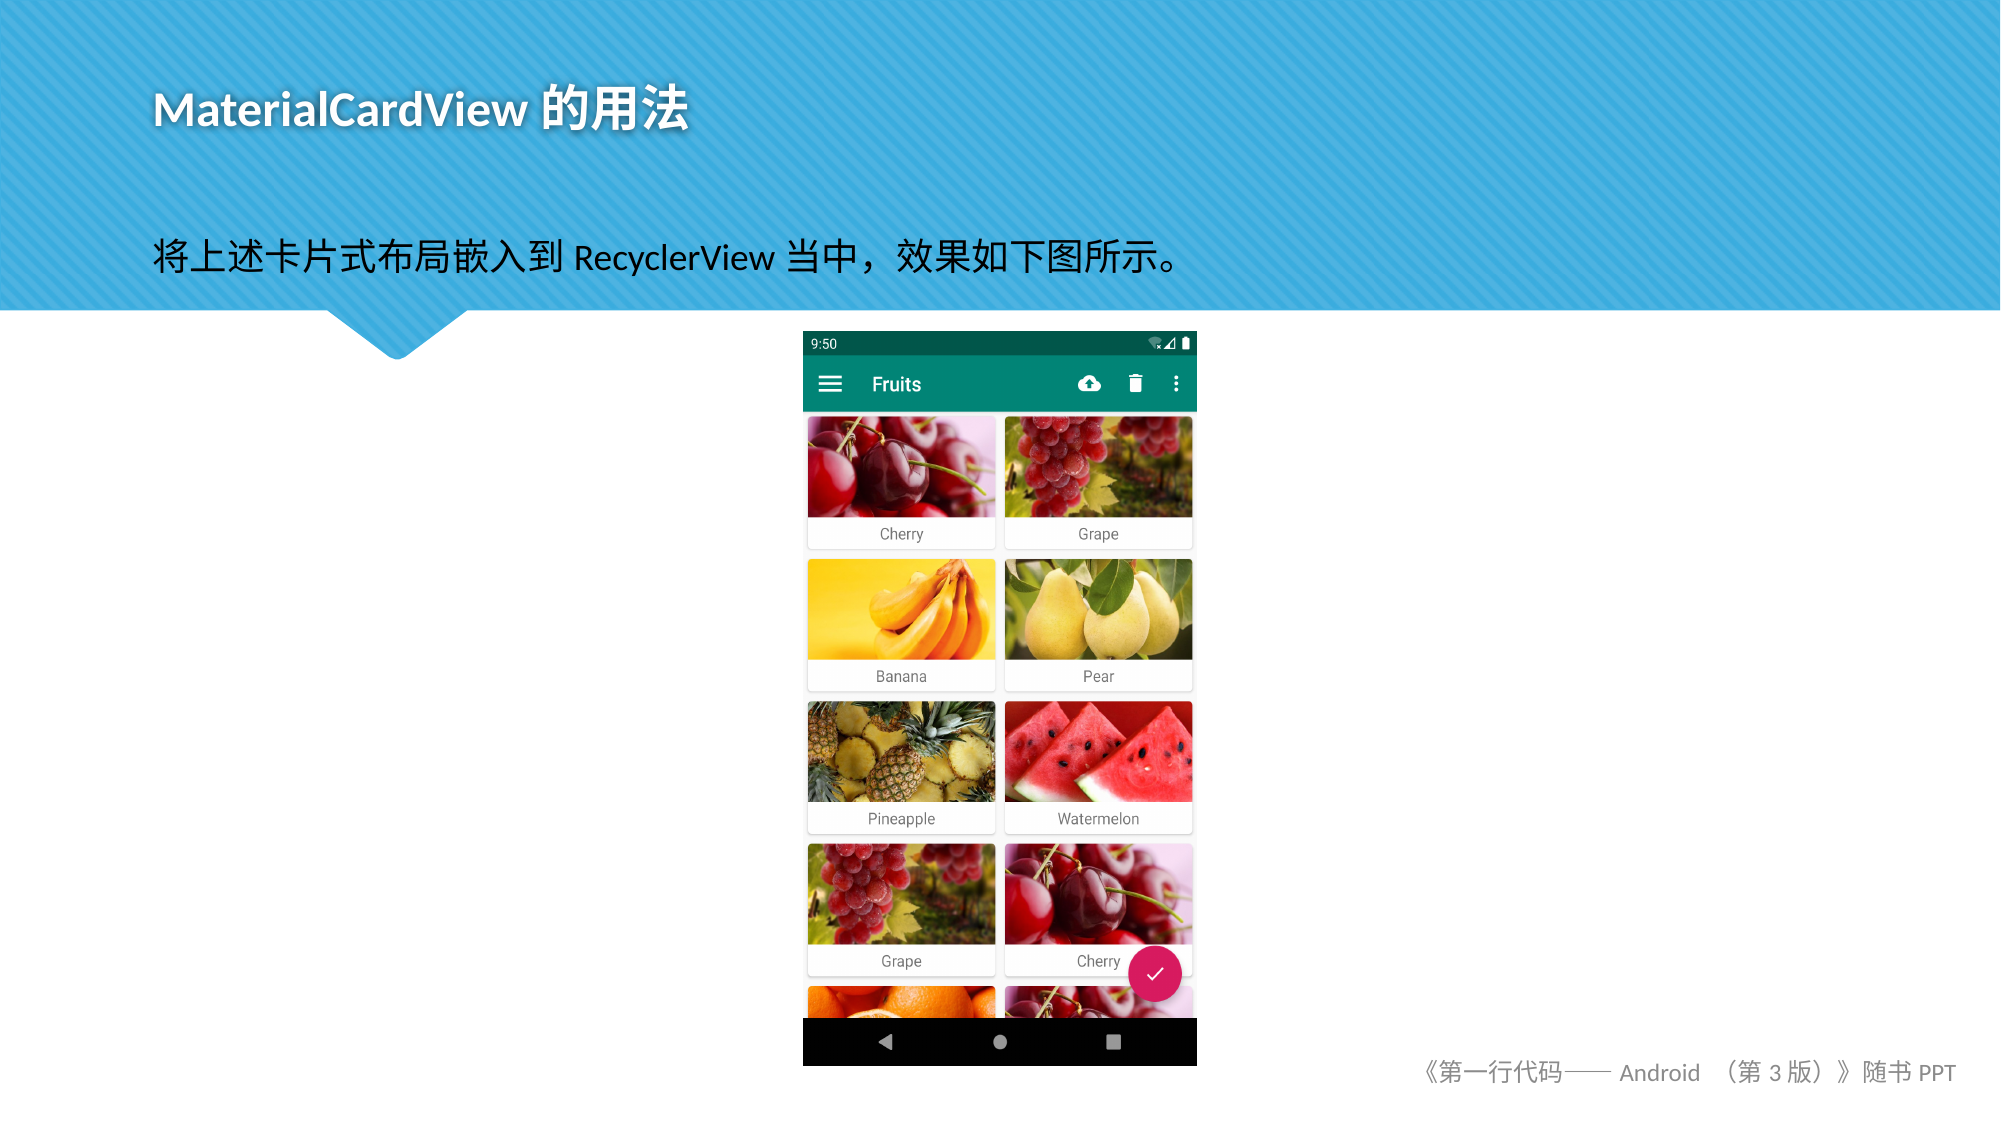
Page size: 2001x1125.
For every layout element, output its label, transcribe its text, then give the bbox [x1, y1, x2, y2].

text_box 将上述卡片式布局嵌入到RecyclerView当中，效果如下图所示。 [137, 225, 1863, 285]
title MaterialCardView的用法 [137, 59, 1863, 144]
picture [803, 331, 1197, 1066]
